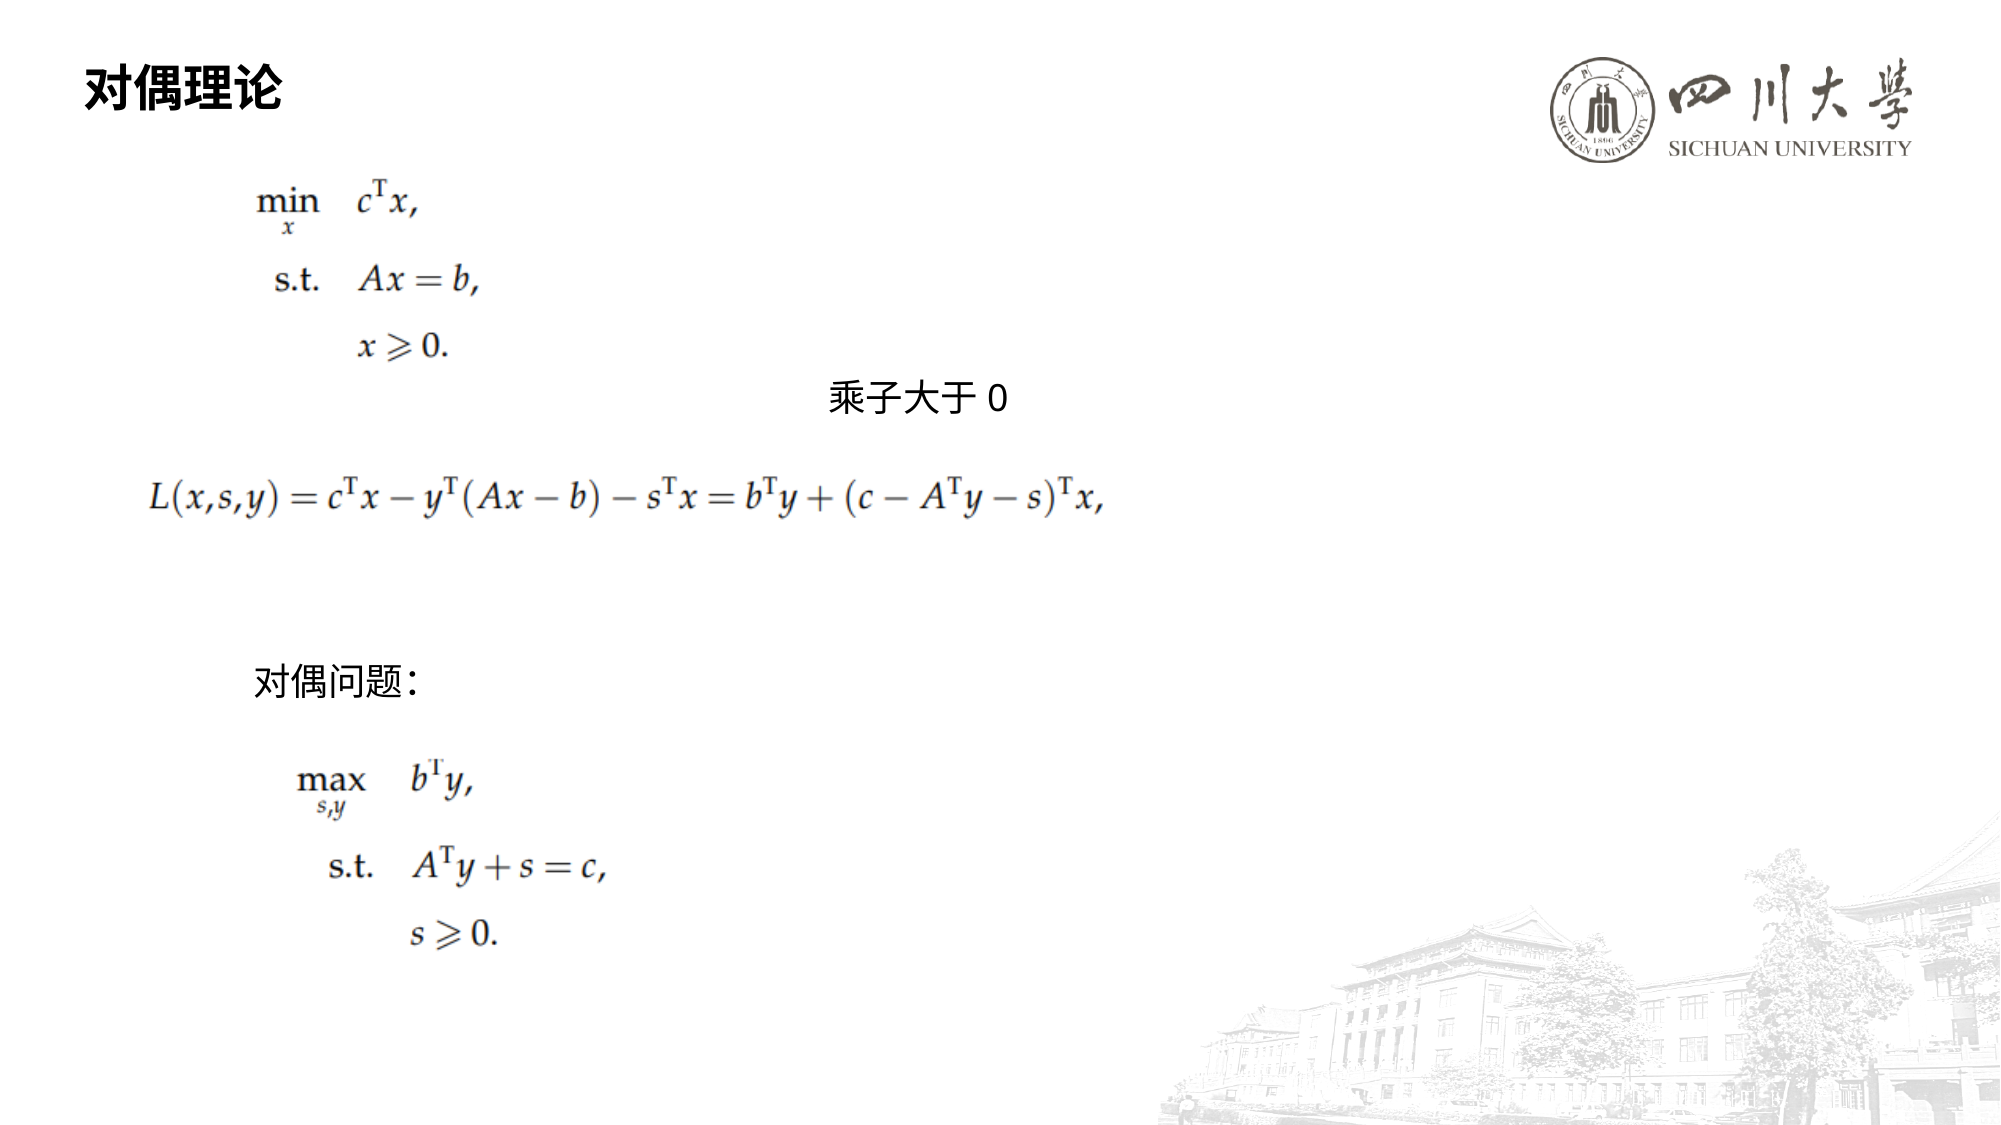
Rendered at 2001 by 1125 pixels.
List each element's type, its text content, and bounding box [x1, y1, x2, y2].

picture [1550, 57, 1912, 163]
picture [1158, 752, 2000, 1125]
picture [281, 742, 635, 978]
picture [238, 162, 515, 391]
text_box 乘子大于0 [813, 366, 1210, 427]
text_box 对偶理论 [69, 49, 559, 125]
picture [142, 453, 1128, 537]
text_box 对偶问题： [238, 650, 635, 711]
